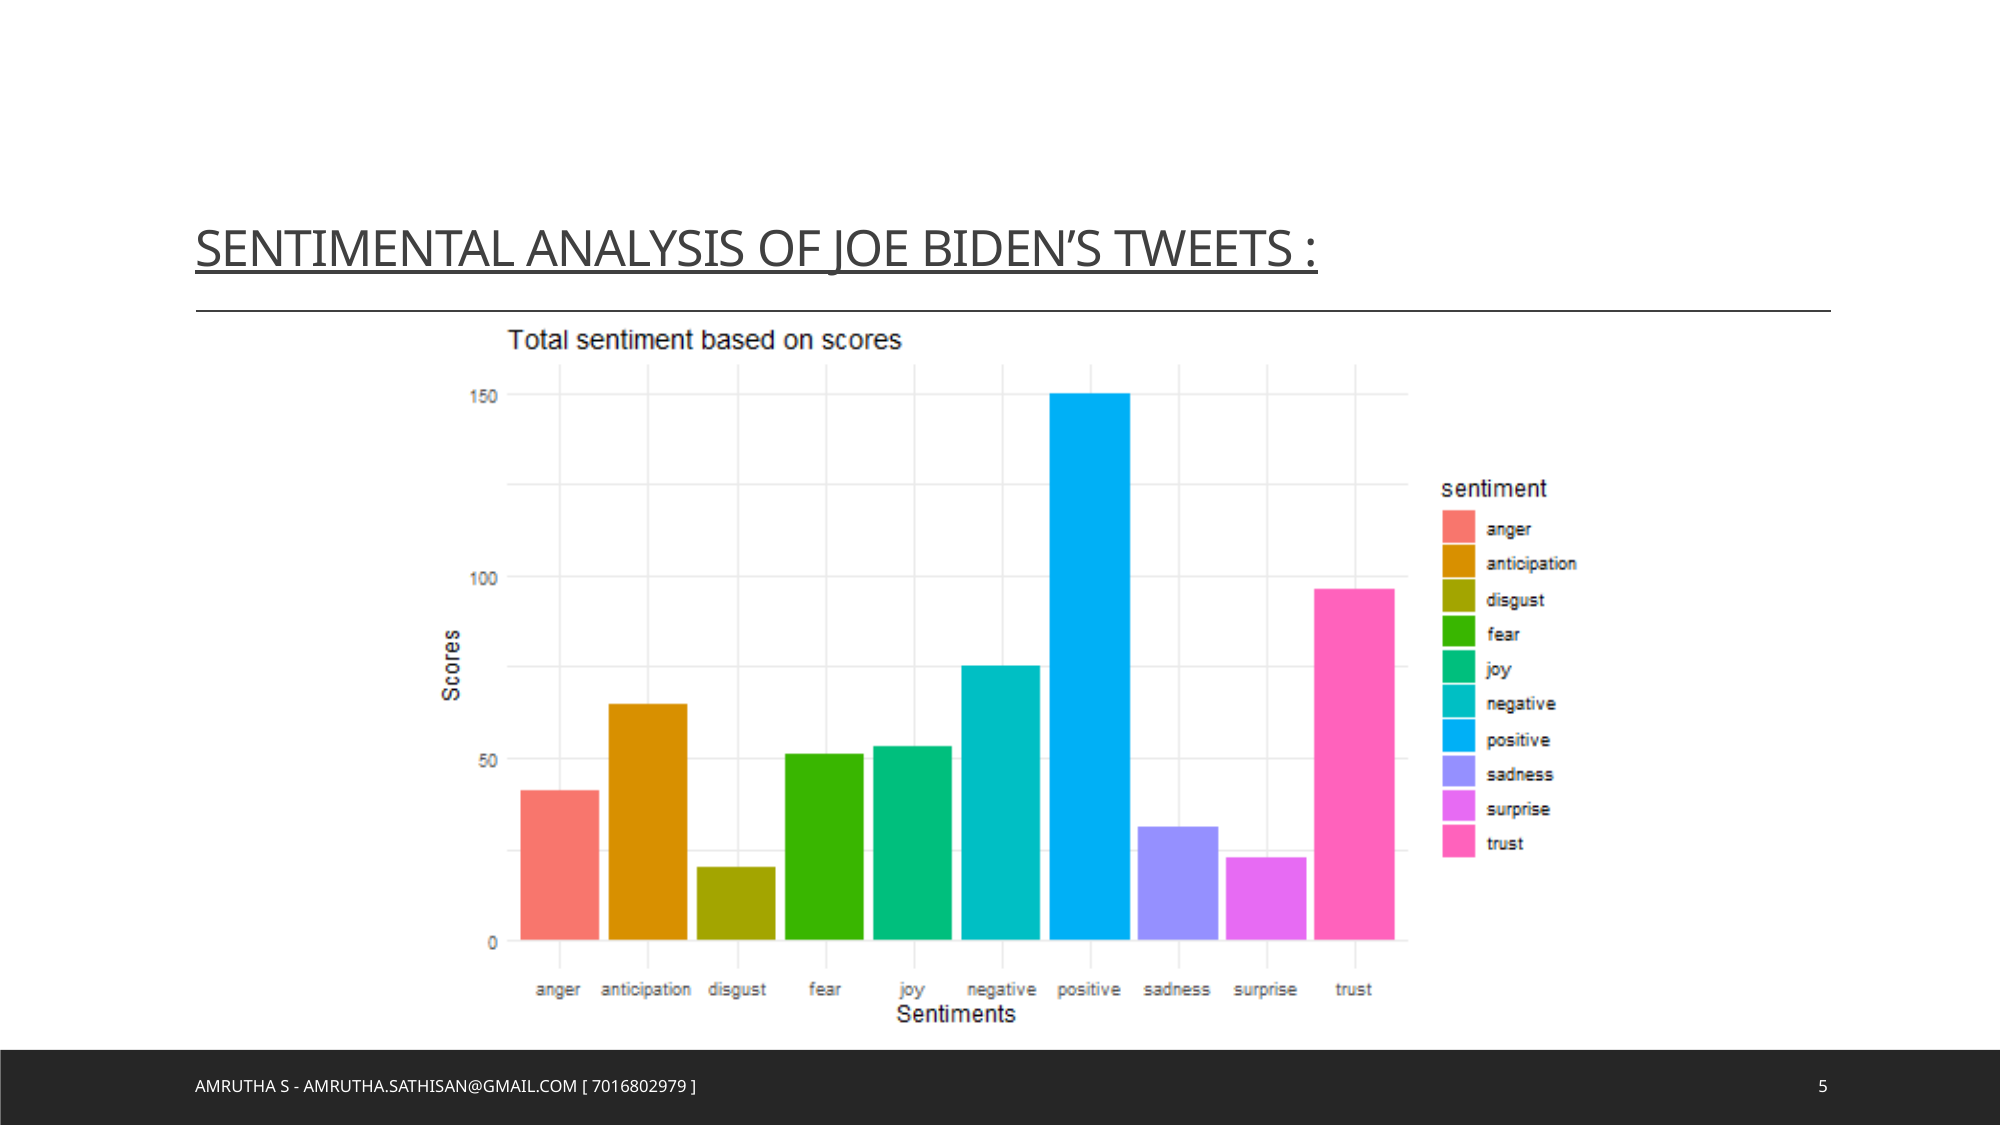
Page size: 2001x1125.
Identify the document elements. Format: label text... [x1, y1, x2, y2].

footer Amrutha S - amrutha.sathisan@gmail.com [ 7016802979 ] [180, 1057, 1299, 1118]
title SENTIMENTAL ANALYSIS OF JOE BIDEN’S TWEETS : [180, 47, 1830, 285]
picture [428, 316, 1606, 1038]
slide_number 5 [1803, 1057, 1932, 1118]
